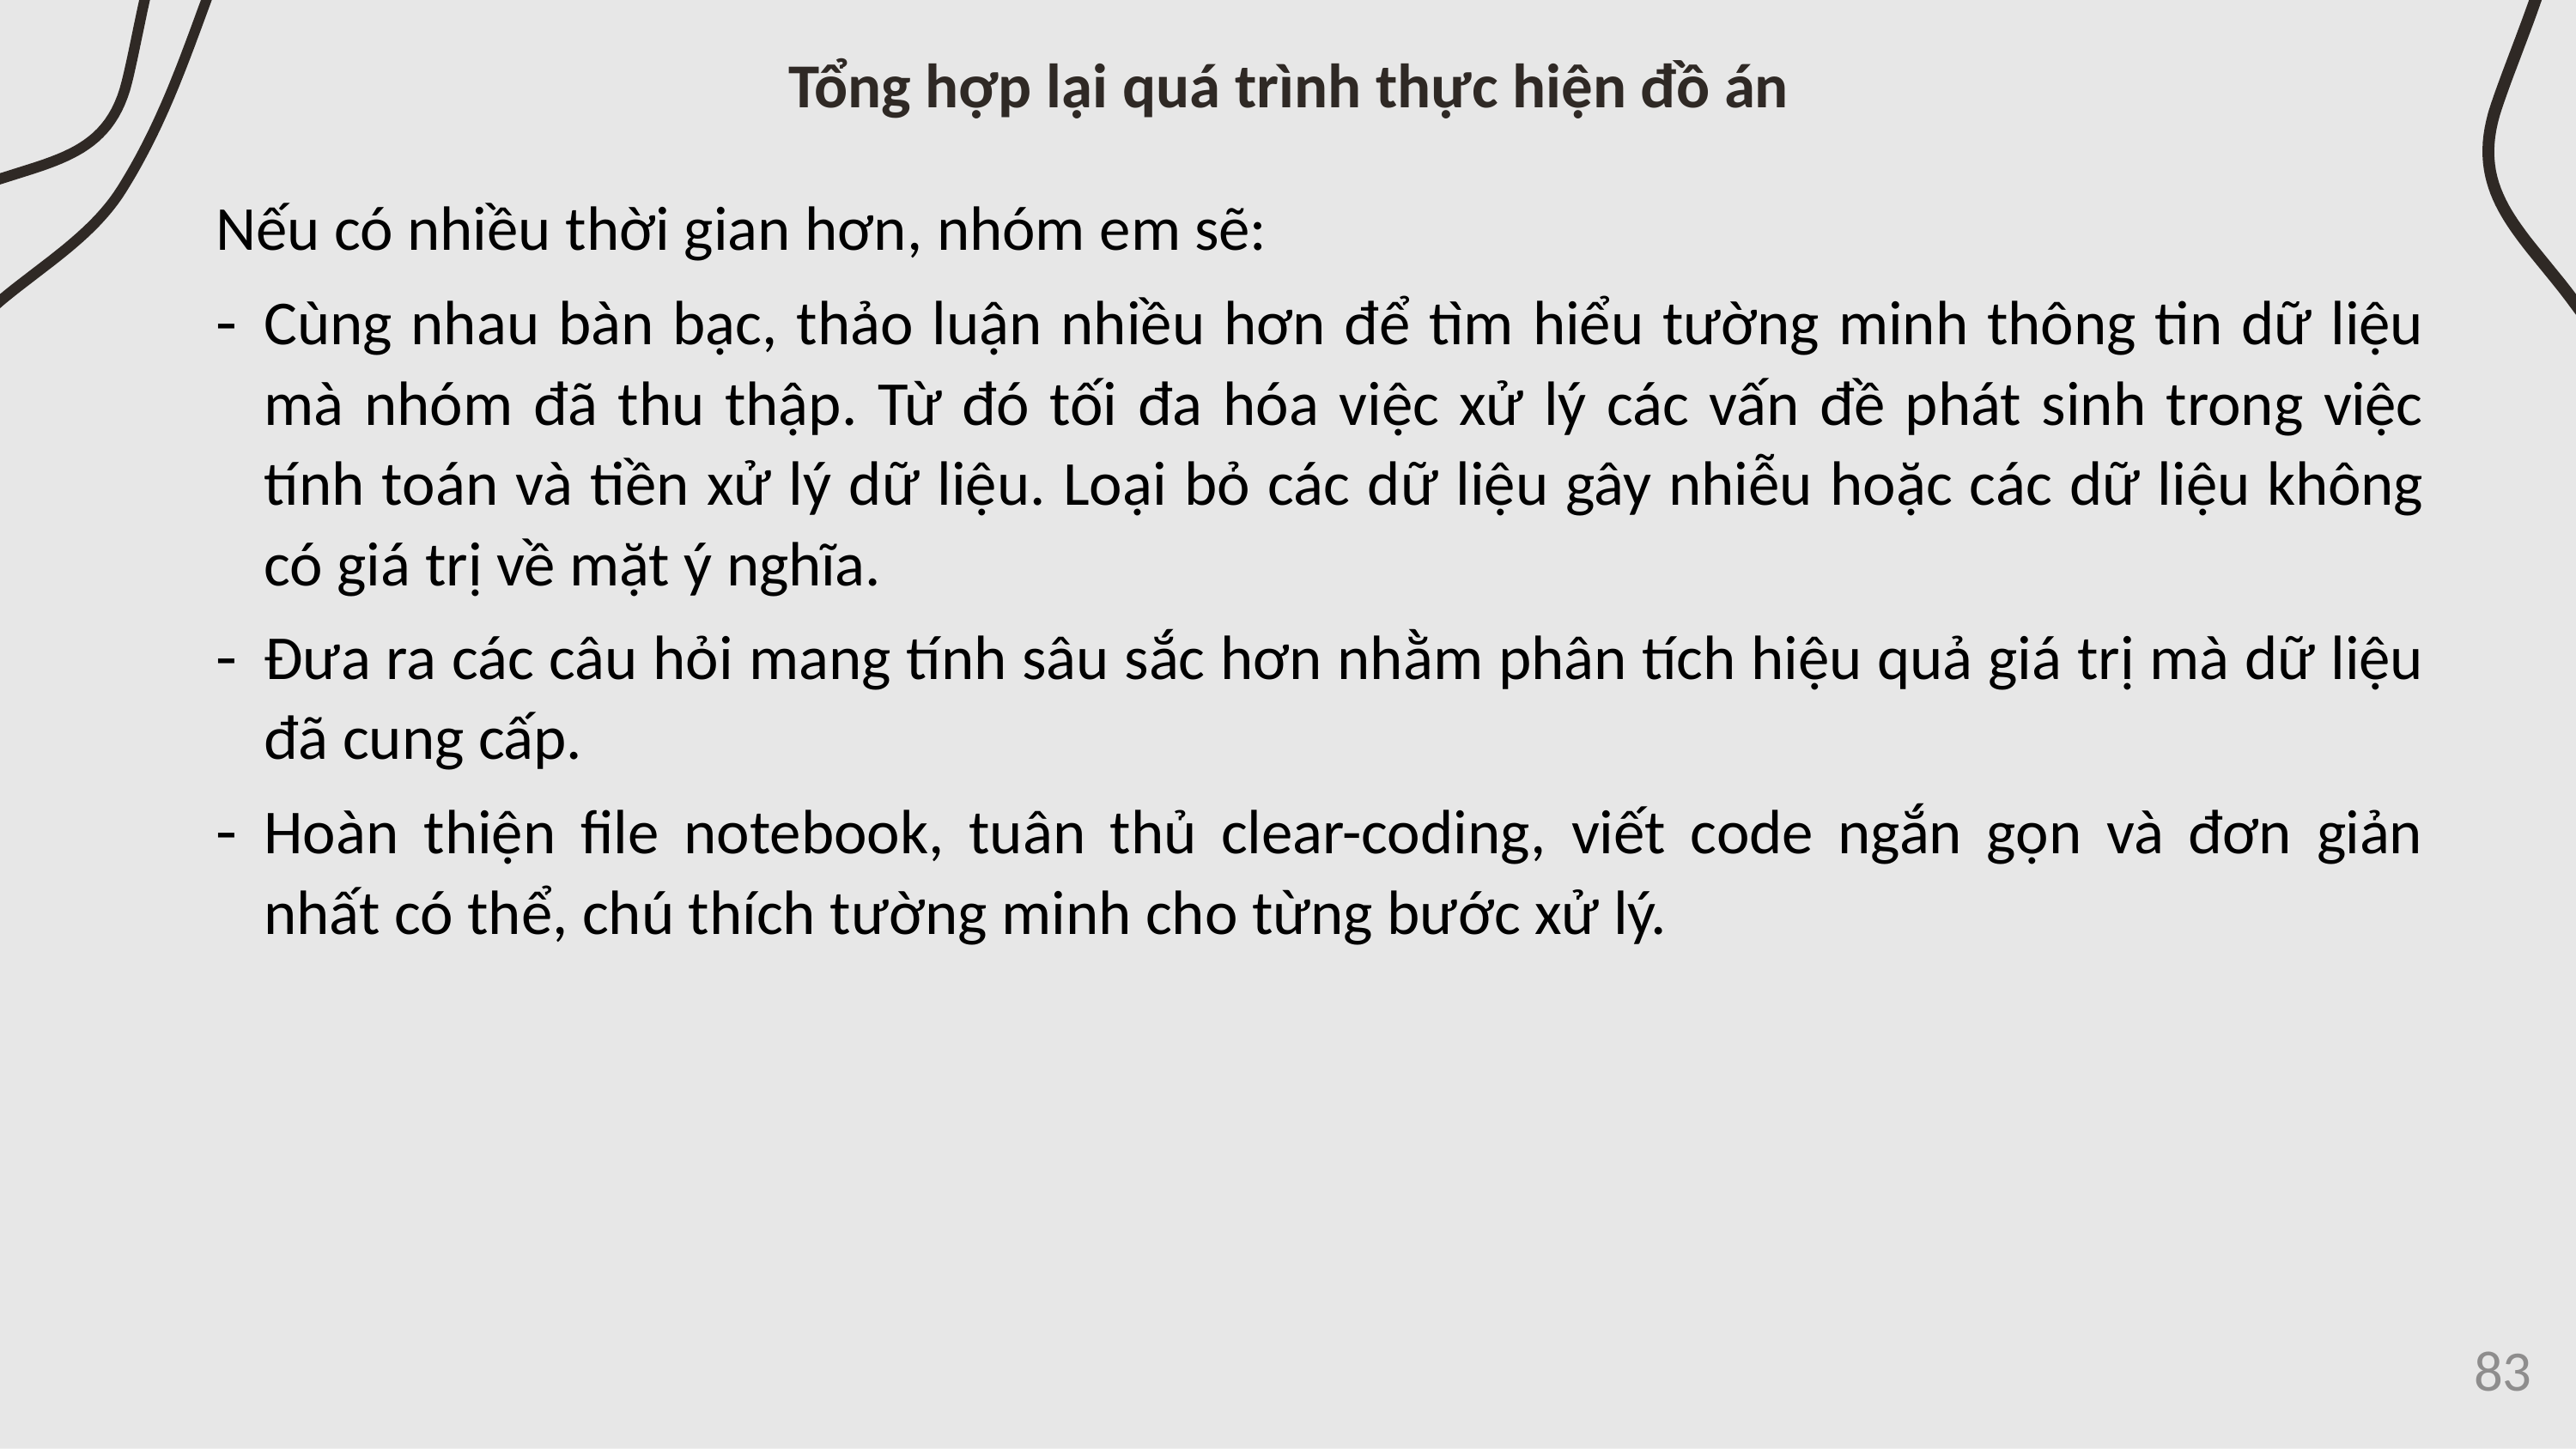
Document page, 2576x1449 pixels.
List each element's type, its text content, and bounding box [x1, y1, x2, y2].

text_box Tổng hợp lại quá trình thực hiện đồ án Nếu có nhiều thời gian hơn, nhóm em sẽ: Cùng nhau bàn bạc, thảo luận nhiều hơn để tìm hiểu tường minh thông tin dữ liệu mà nhóm đã thu thập. Từ đó tối đa hóa việc xử lý các vấn đề phát sinh trong việc tính toán và tiền xử lý dữ liệu. Loại bỏ các dữ liệu gây nhiễu hoặc các dữ liệu không có giá trị về mặt ý nghĩa. Đưa ra các câu hỏi mang tính sâu sắc hơn nhằm phân tích hiệu quả giá trị mà dữ liệu đã cung cấp. Hoàn thiện file notebook, tuân thủ clear-coding, viết code ngắn gọn và đơn giản nhất có thể, chú thích tường minh cho từng bước xử lý. [214, 42, 2423, 947]
text_box [2482, 0, 2576, 315]
slide_number 83 [2468, 1346, 2540, 1449]
